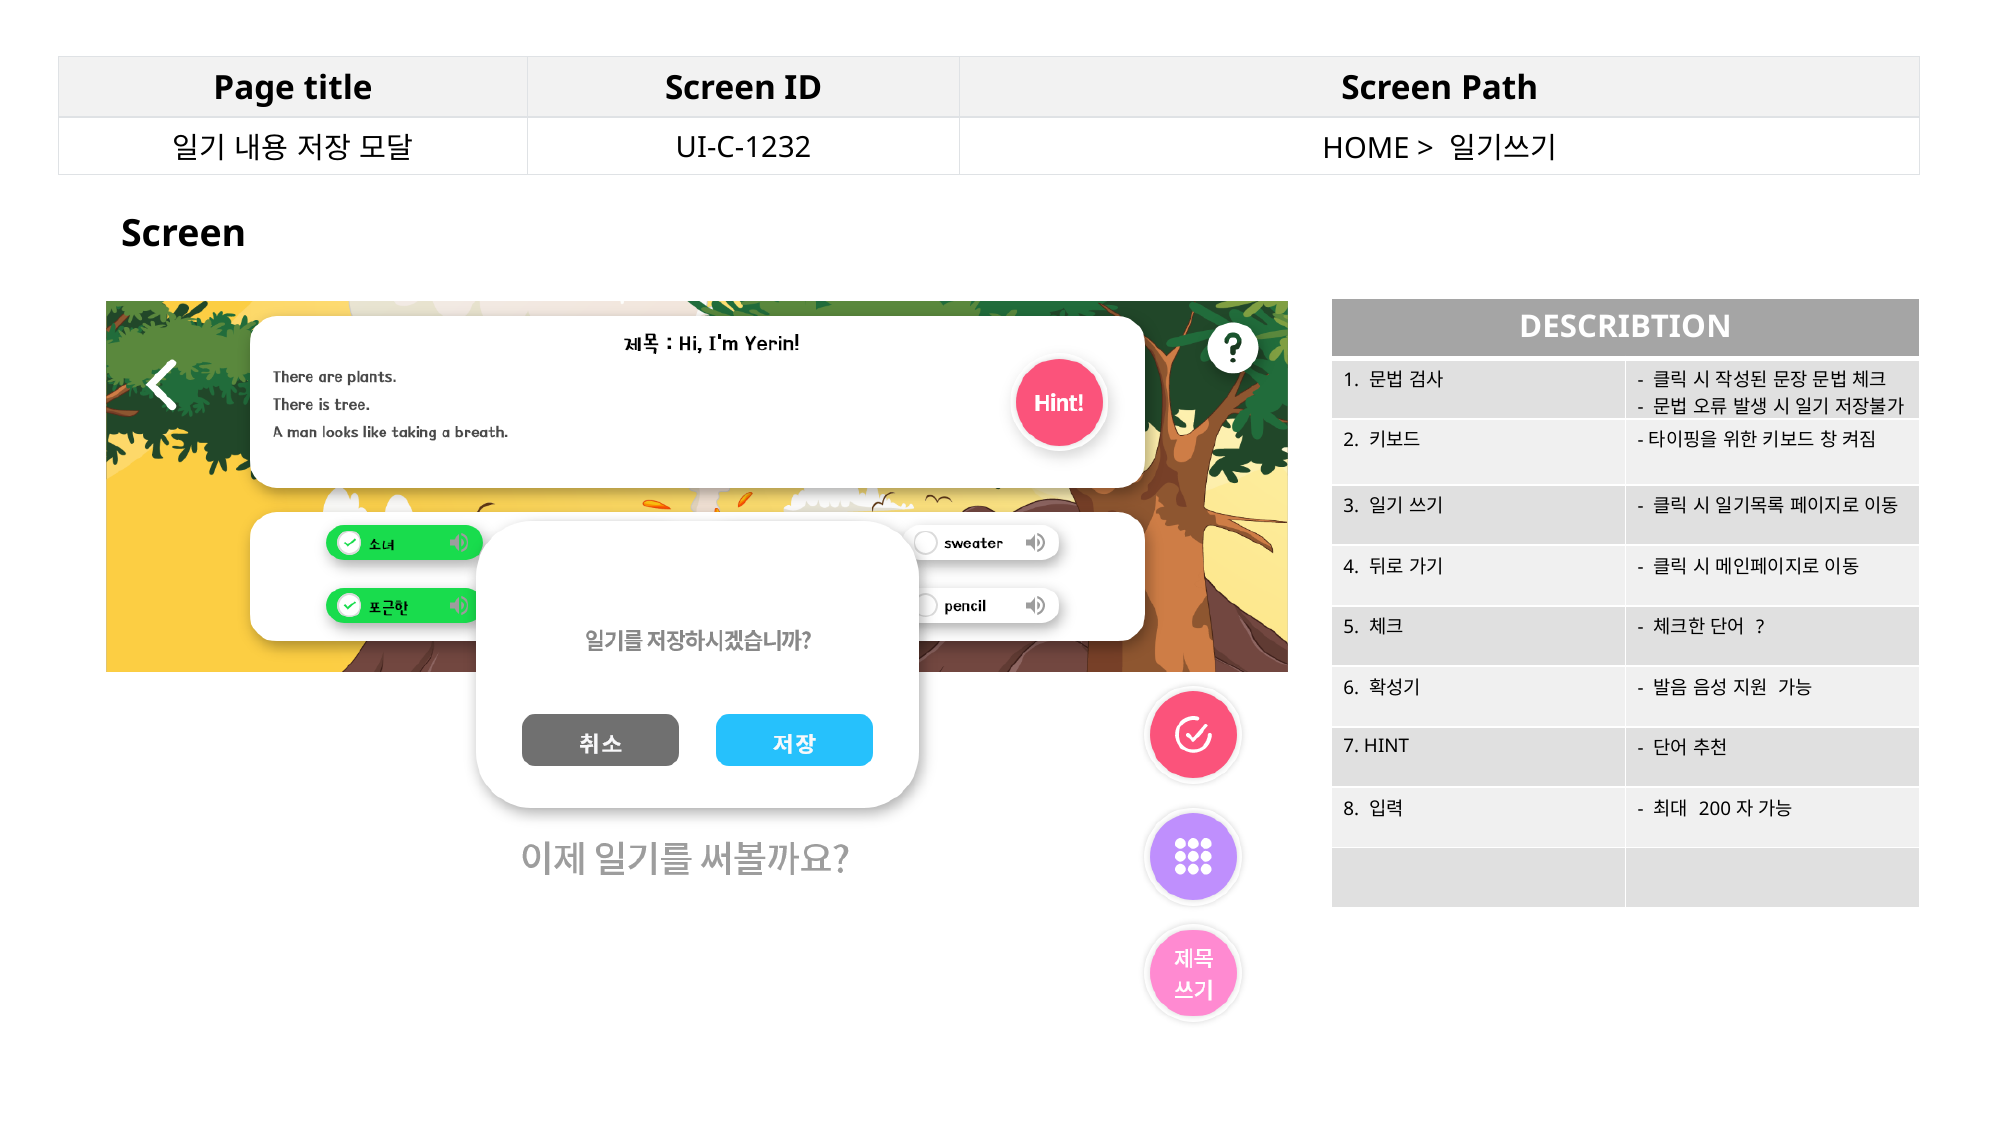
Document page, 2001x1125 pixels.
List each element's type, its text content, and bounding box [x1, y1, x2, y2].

table_cell [1332, 848, 1625, 907]
table_cell - 최대 200자 가능 [1626, 788, 1919, 847]
table_cell 8. 입력 [1332, 788, 1625, 847]
table_cell 4. 뒤로 가기 [1332, 546, 1625, 605]
table_cell 3. 일기 쓰기 [1332, 486, 1625, 544]
table_cell - 발음 음성 지원 가능 [1626, 667, 1919, 726]
table_header Screen ID [528, 57, 959, 116]
picture [106, 301, 1288, 1040]
table_cell HOME > 일기쓰기 [960, 118, 1919, 174]
table_cell - 단어 추천 [1626, 728, 1919, 786]
text_box Screen [106, 201, 679, 261]
table_header Page title [59, 57, 527, 116]
table_cell 2. 키보드 [1332, 420, 1625, 484]
table_cell UI-C-1232 [528, 118, 959, 174]
table_cell 7. HINT [1332, 728, 1625, 786]
table_cell 6. 확성기 [1332, 667, 1625, 726]
table_cell 1. 문법 검사 [1332, 361, 1625, 418]
table_cell - 클릭 시 작성된 문장 문법 체크 - 문법 오류 발생 시 일기 저장불가 [1626, 361, 1919, 418]
table_header Screen Path [960, 57, 1919, 116]
table_cell [1626, 848, 1919, 907]
table_cell - 클릭 시 일기목록 페이지로 이동 [1626, 486, 1919, 544]
table_cell 5. 체크 [1332, 607, 1625, 665]
table_cell - 체크한 단어 ? [1626, 607, 1919, 665]
table_header DESCRIBTION [1332, 299, 1919, 356]
table_cell -타이핑을 위한 키보드 창 켜짐 [1626, 420, 1919, 484]
table_cell 일기 내용 저장 모달 [59, 118, 527, 174]
table_cell - 클릭 시 메인페이지로 이동 [1626, 546, 1919, 605]
